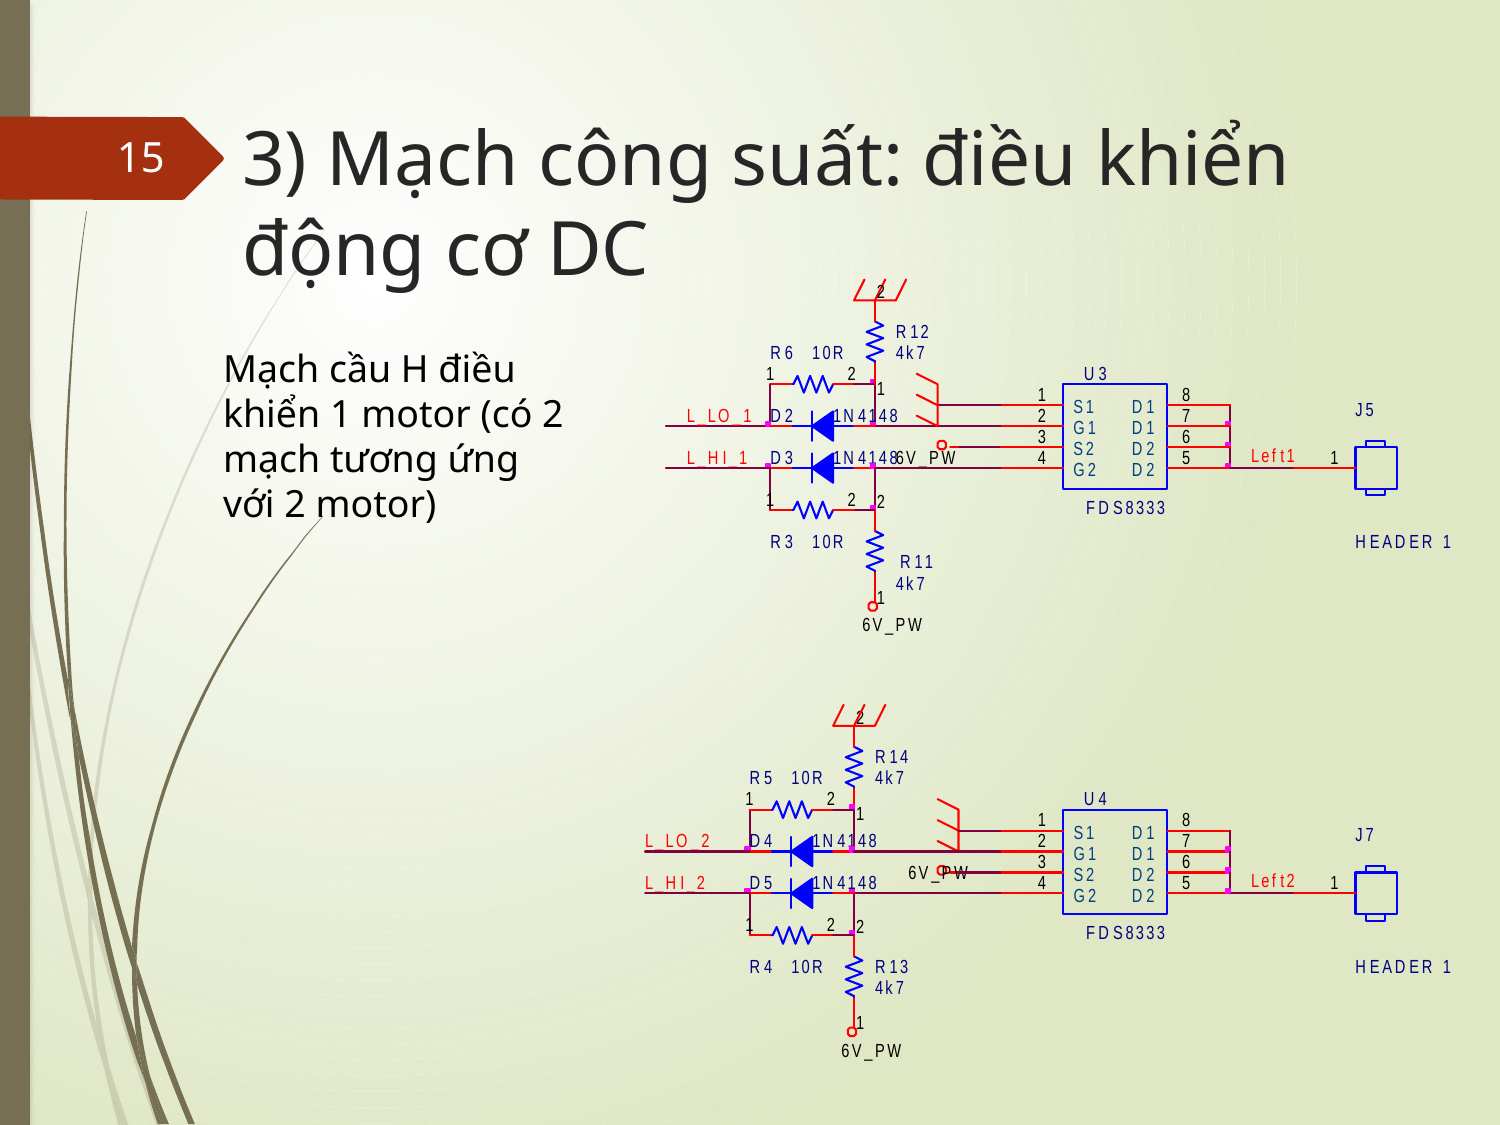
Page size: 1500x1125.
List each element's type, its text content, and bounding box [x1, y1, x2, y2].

text_box Mạch cầu H điều khiển 1 motor (có 2 mạch tương ứng với 2 motor) [208, 338, 588, 533]
picture [634, 694, 1467, 1072]
slide_number 15 [83, 129, 180, 190]
picture [655, 268, 1467, 647]
title 3) Mạch công suất: điều khiển động cơ DC [227, 102, 1500, 313]
